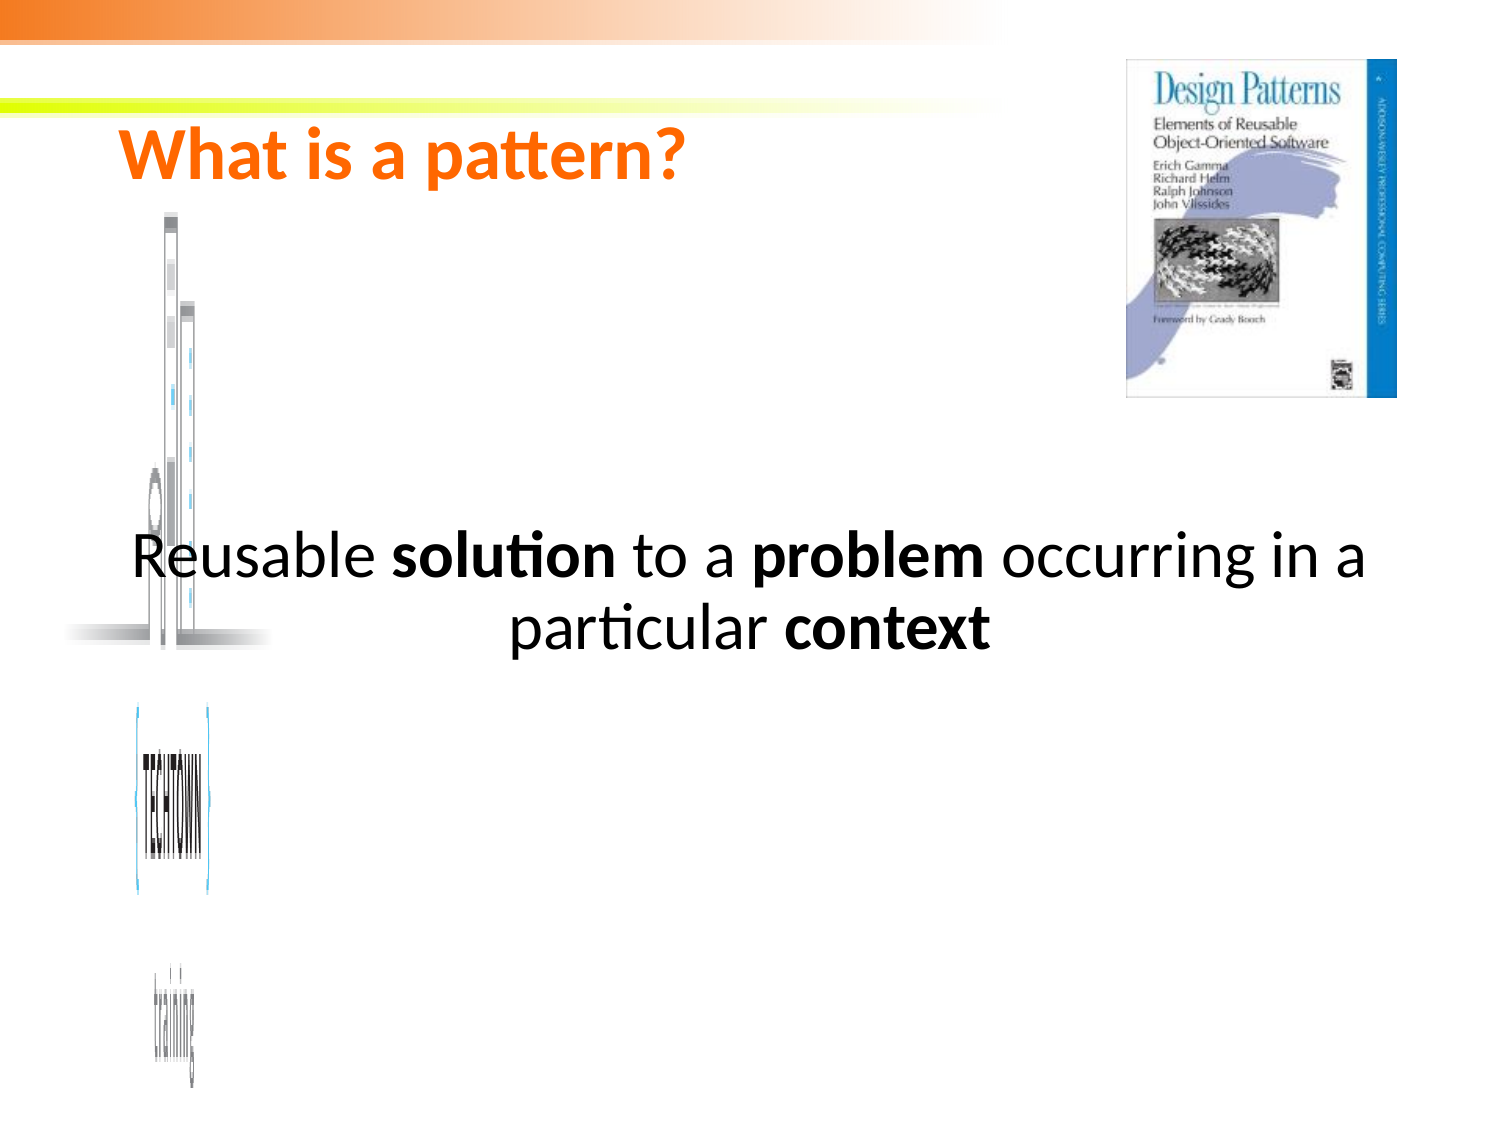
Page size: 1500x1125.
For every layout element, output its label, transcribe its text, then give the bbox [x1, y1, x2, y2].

title What is a pattern? [103, 59, 1125, 250]
picture [0, 0, 1500, 1125]
list Reusable solution to a problem occurring in a particular context [103, 512, 1397, 1014]
